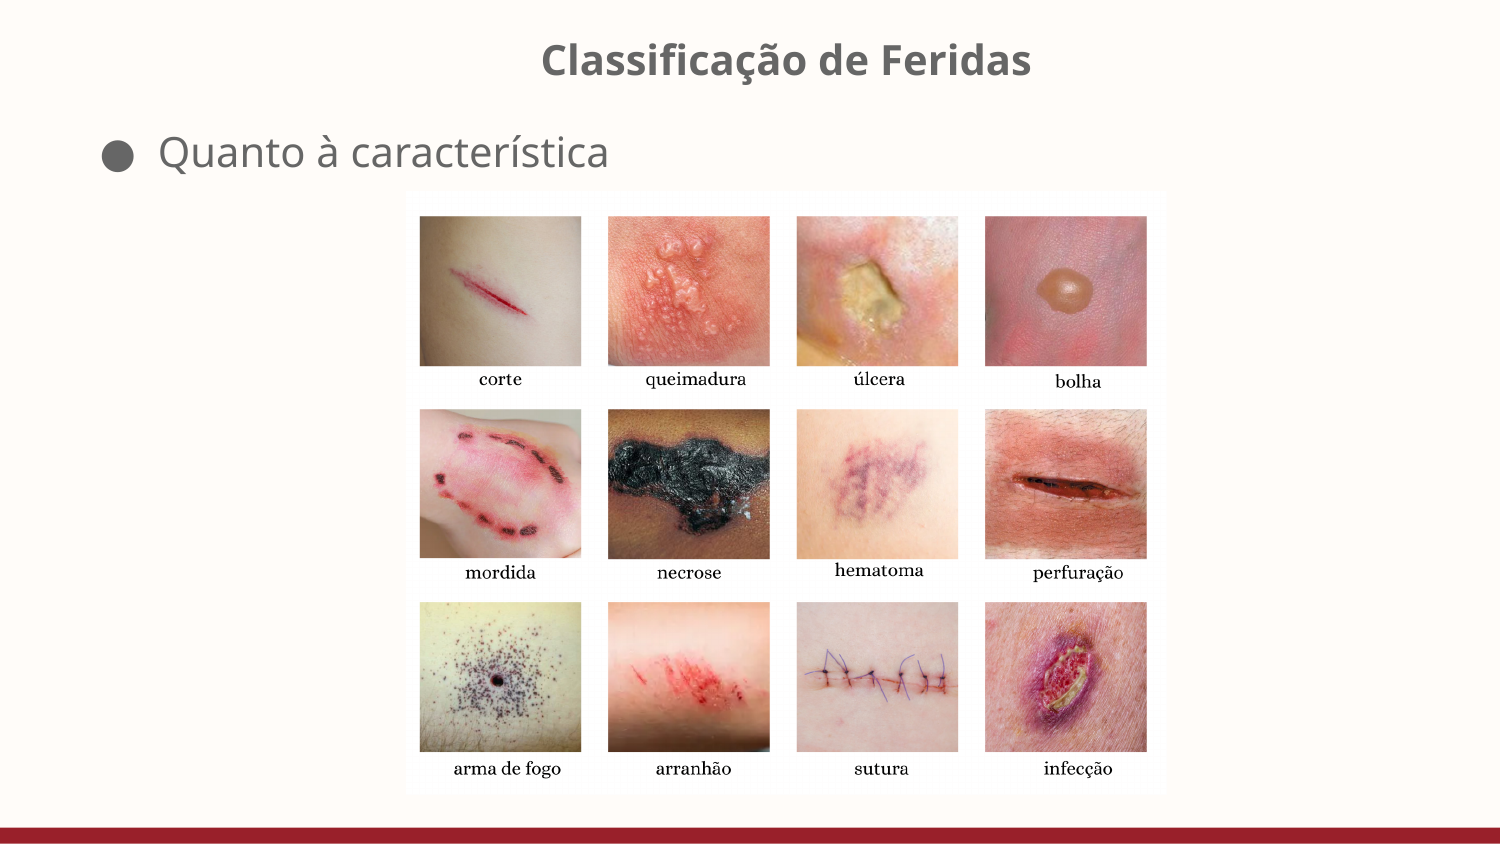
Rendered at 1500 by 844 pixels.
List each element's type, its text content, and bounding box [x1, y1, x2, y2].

text_box Quanto à característica [67, 110, 717, 191]
title Classificação de Feridas [499, 16, 1074, 111]
picture [406, 191, 1167, 795]
